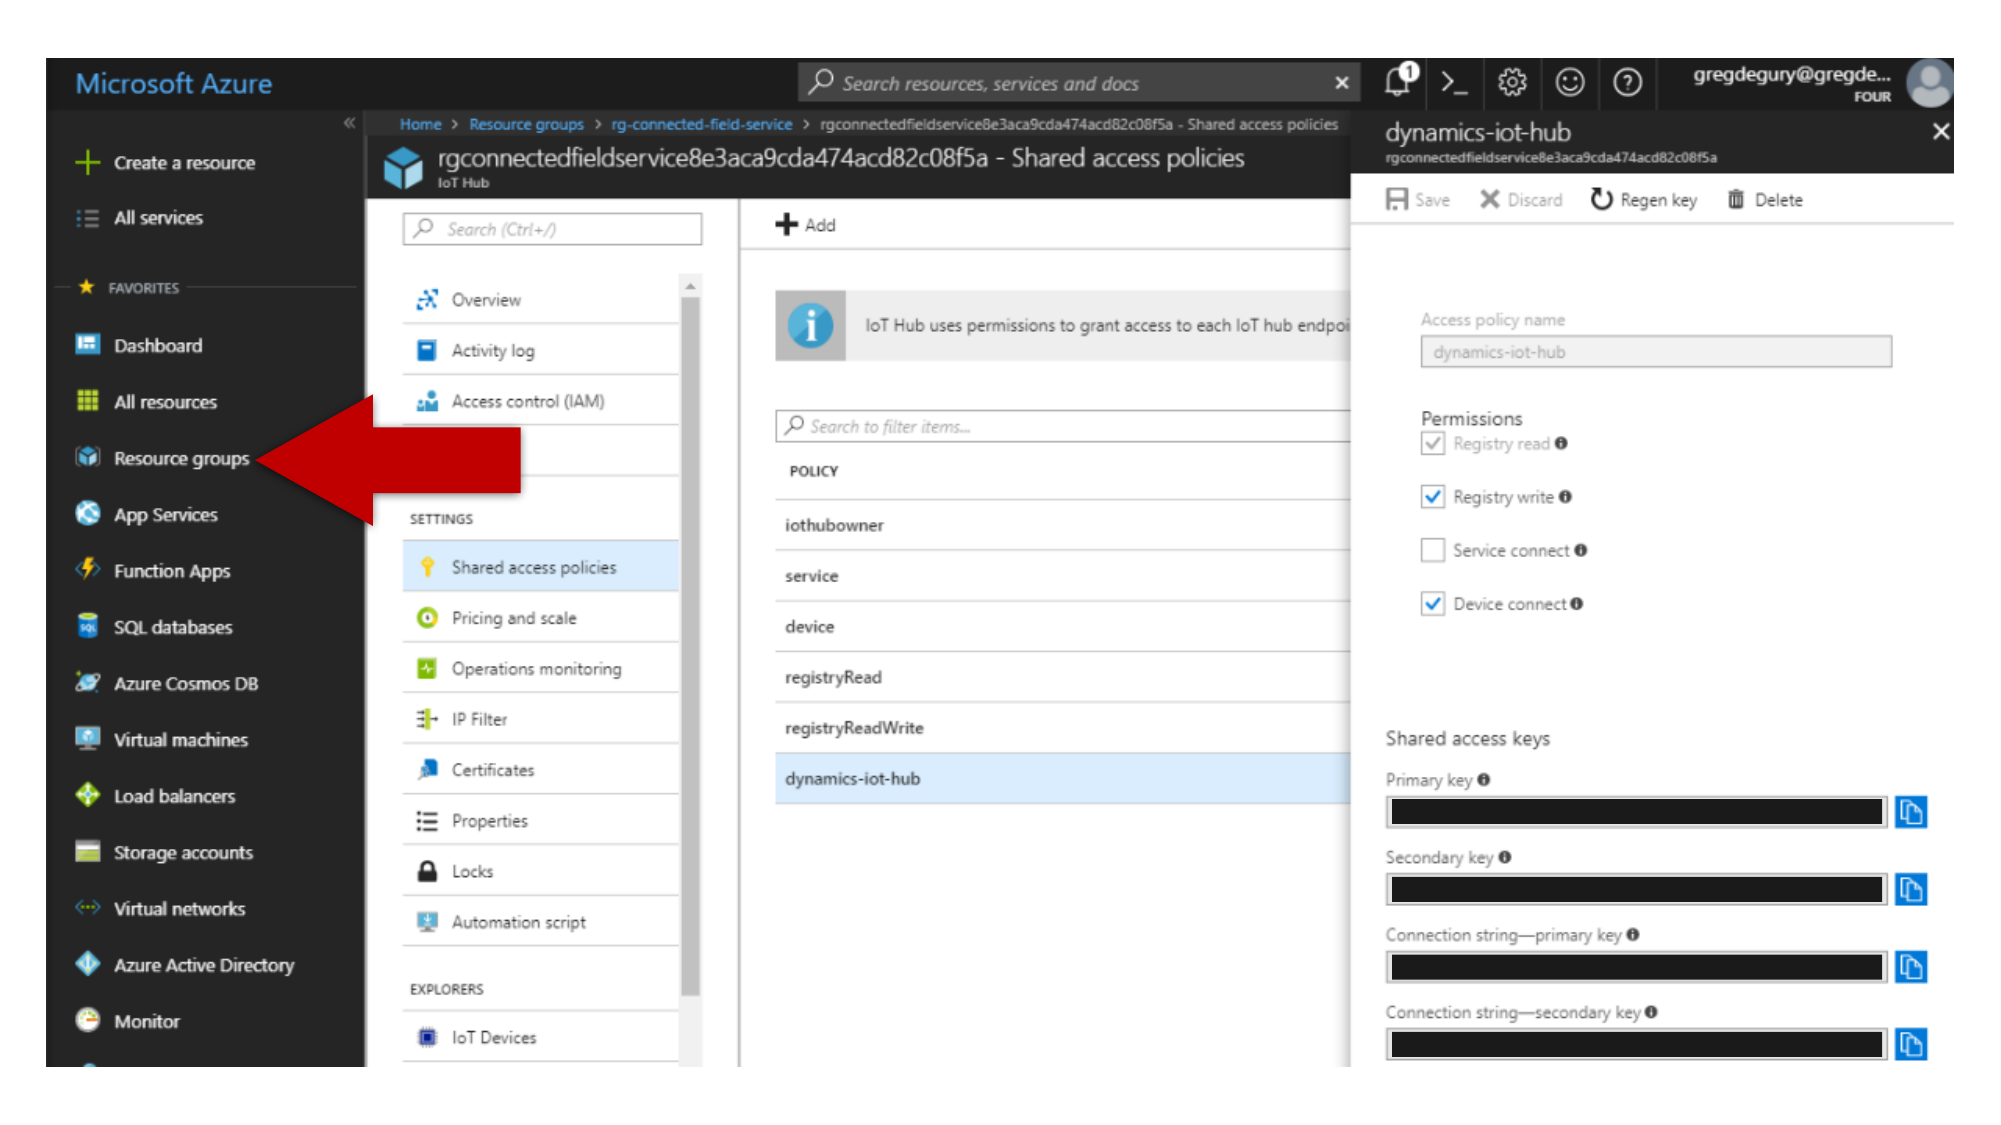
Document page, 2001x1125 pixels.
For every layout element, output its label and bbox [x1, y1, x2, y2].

picture [46, 58, 1954, 1067]
